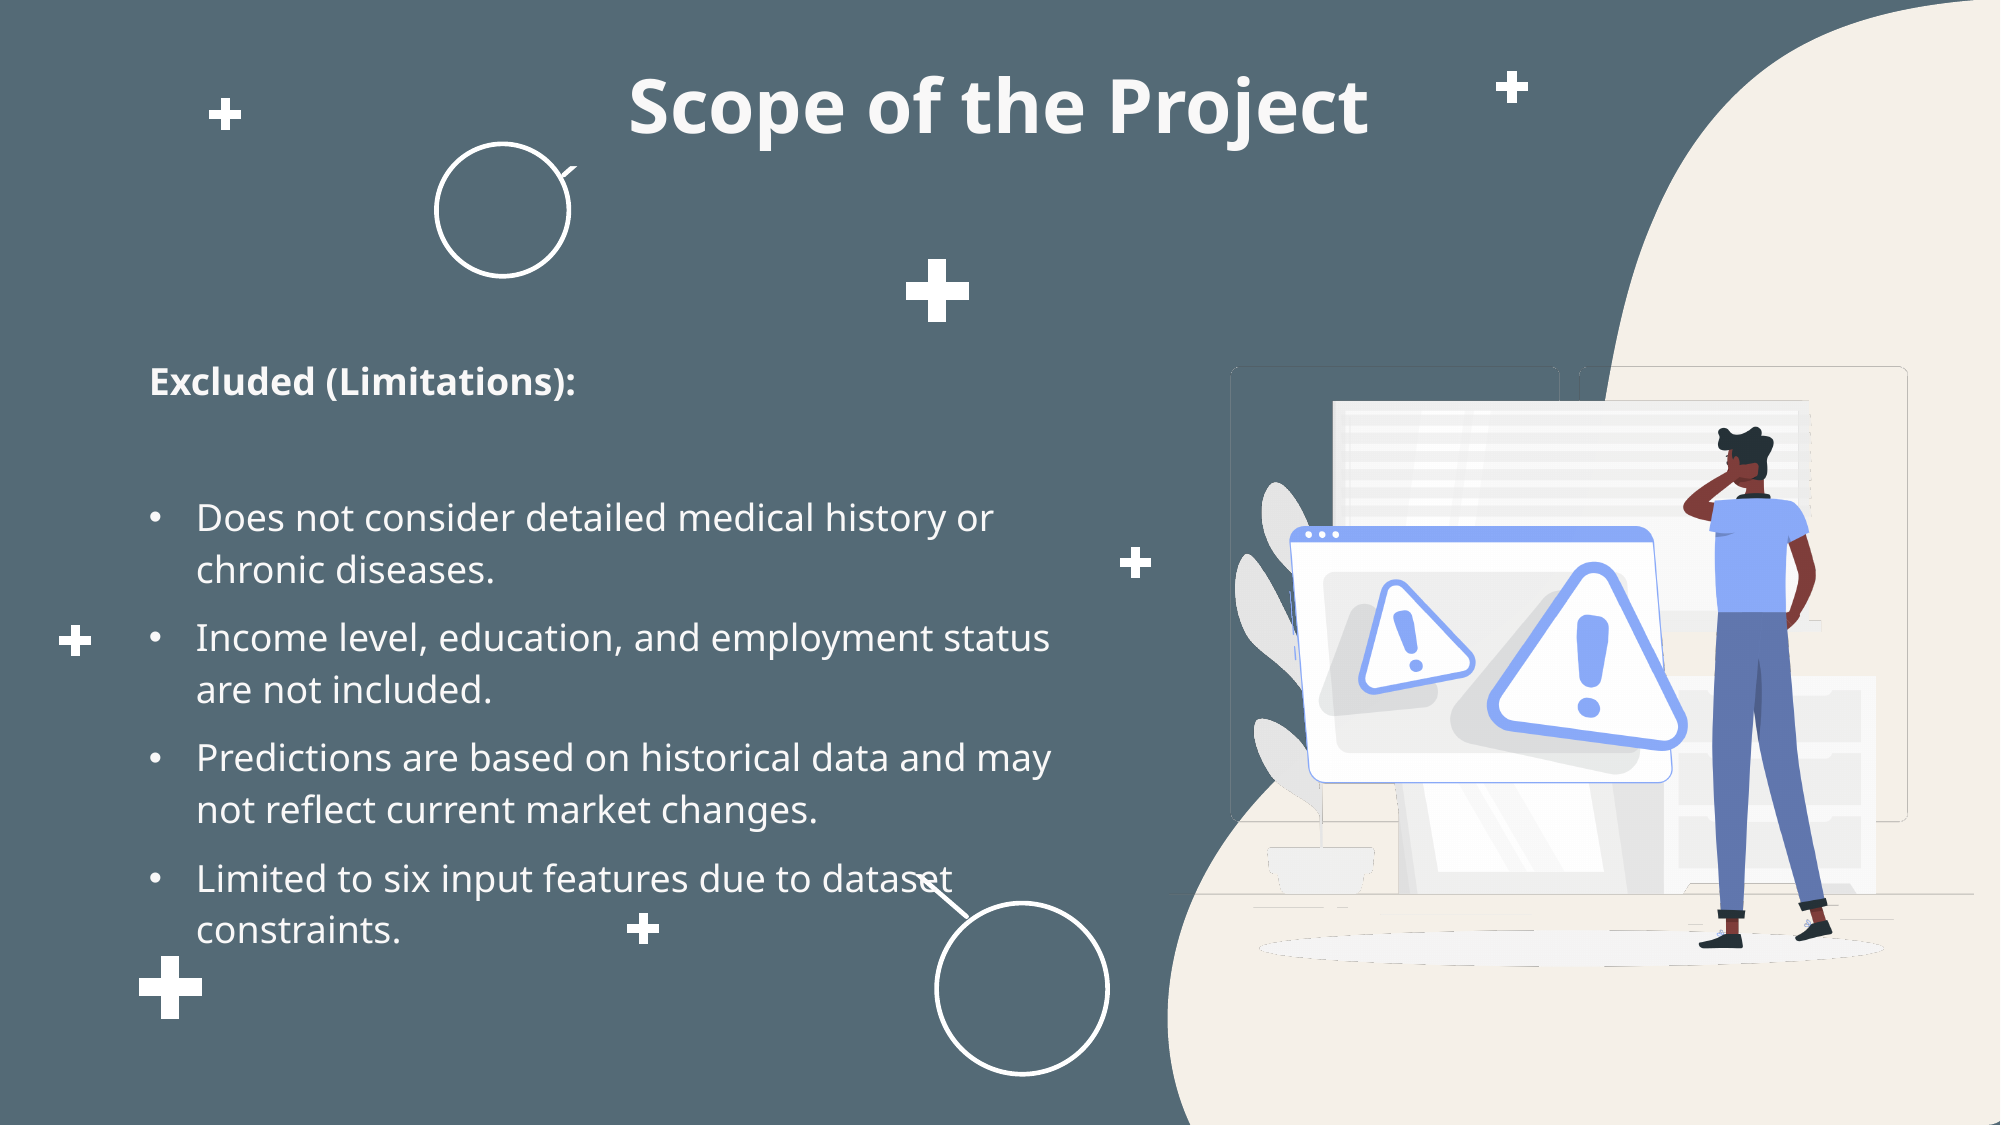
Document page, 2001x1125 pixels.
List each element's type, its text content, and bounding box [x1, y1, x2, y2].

picture [1169, 278, 1975, 1084]
text_box Scope of the Project [554, 41, 1446, 167]
list Excluded (Limitations): Does not consider detailed medical history or chronic diseases. Income level, education, and employment status are not included. Predictions are based on historical data and may not reflect current market changes. Limited to six input features due to dataset constraints. [133, 335, 1110, 875]
